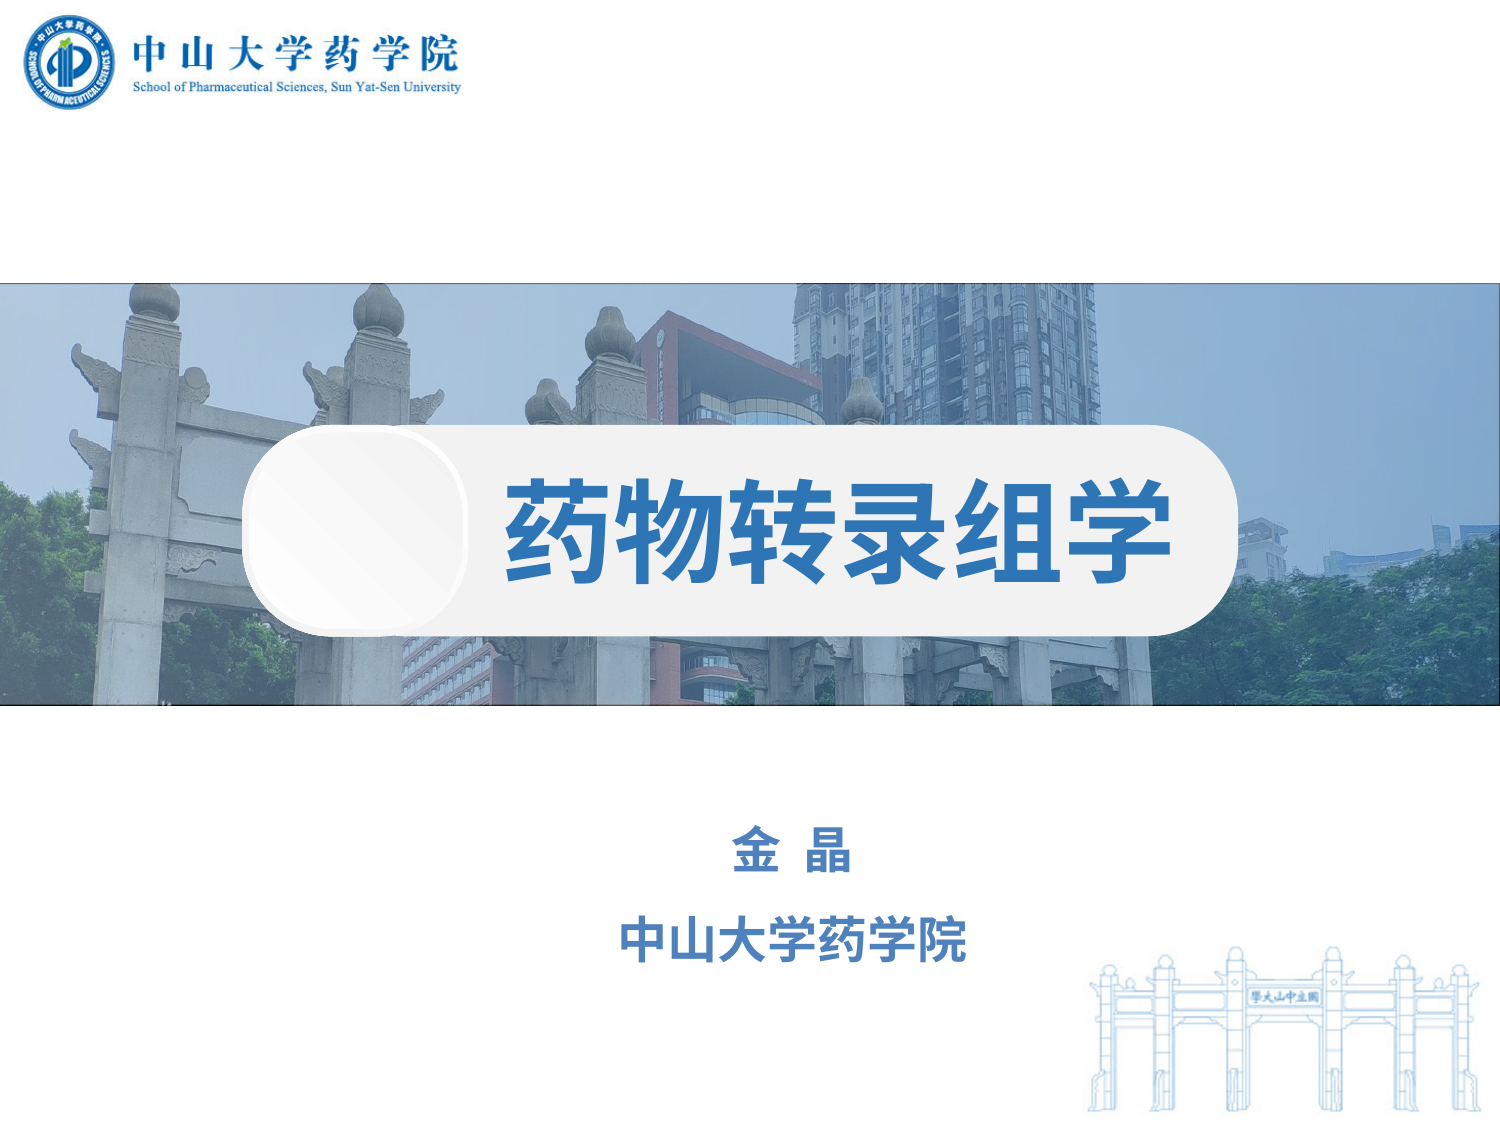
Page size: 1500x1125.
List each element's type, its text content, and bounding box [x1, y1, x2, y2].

picture [1067, 937, 1500, 1125]
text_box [242, 424, 1239, 637]
text_box 金 晶 中山大学药学院 [583, 780, 1001, 976]
picture [0, 283, 1500, 706]
picture [19, 11, 476, 115]
